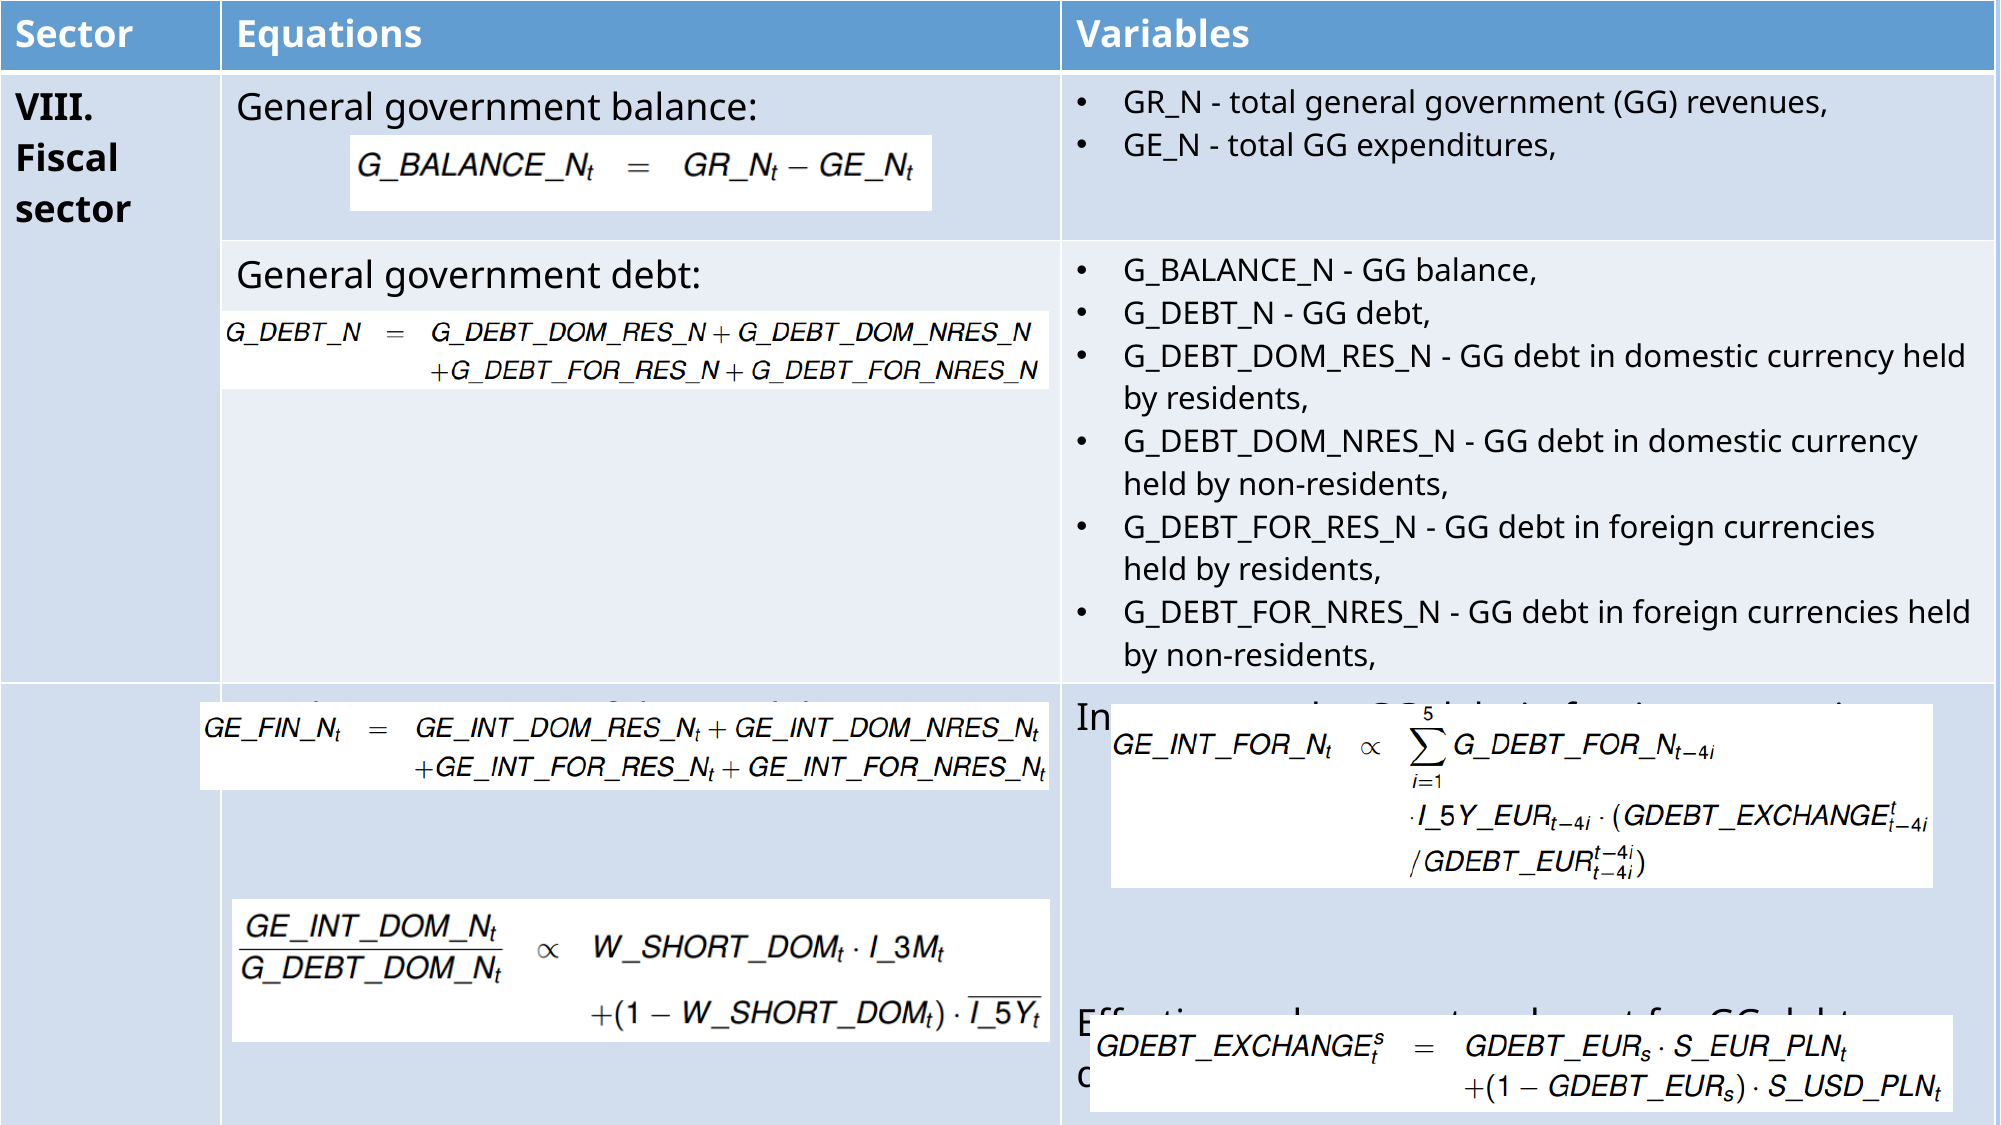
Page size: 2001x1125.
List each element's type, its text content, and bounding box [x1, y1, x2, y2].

picture [200, 702, 1049, 790]
table_cell Total servicing cost of the GG debt: Interest on the GG debt in domestic currency [222, 684, 1060, 1125]
picture [350, 135, 932, 211]
picture [231, 899, 1050, 1042]
table_header Equations [222, 1, 1060, 70]
table_cell General government balance: [222, 75, 1060, 240]
table_header Sector [1, 1, 220, 70]
table_cell General government debt: [222, 241, 1060, 682]
picture [222, 311, 1049, 389]
table_header Variables [1062, 1, 1994, 70]
table_cell VIII. Fiscal sector [1, 75, 220, 682]
table_cell G_BALANCE_N - GG balance, G_DEBT_N - GG debt, G_DEBT_DOM_RES_N - GG debt in domestic currency held by residents, G_DEBT_DOM_NRES_N - GG debt in domestic currency held by non-residents, G_DEBT_FOR_RES_N - GG debt in foreign currencies held by residents, G_DEBT_FOR_NRES_N - GG debt in foreign currencies held by non-residents, [1062, 241, 1994, 682]
picture [1090, 1015, 1953, 1112]
table_cell GR_N - total general government (GG) revenues, GE_N - total GG expenditures, [1062, 75, 1994, 240]
picture [1111, 704, 1933, 888]
table_cell [1, 684, 220, 1125]
table_cell Interests on the GG debt in foreign currencies: Effective exchange rate relevant for GG debt denominated in foreign currencies: [1062, 684, 1994, 1125]
